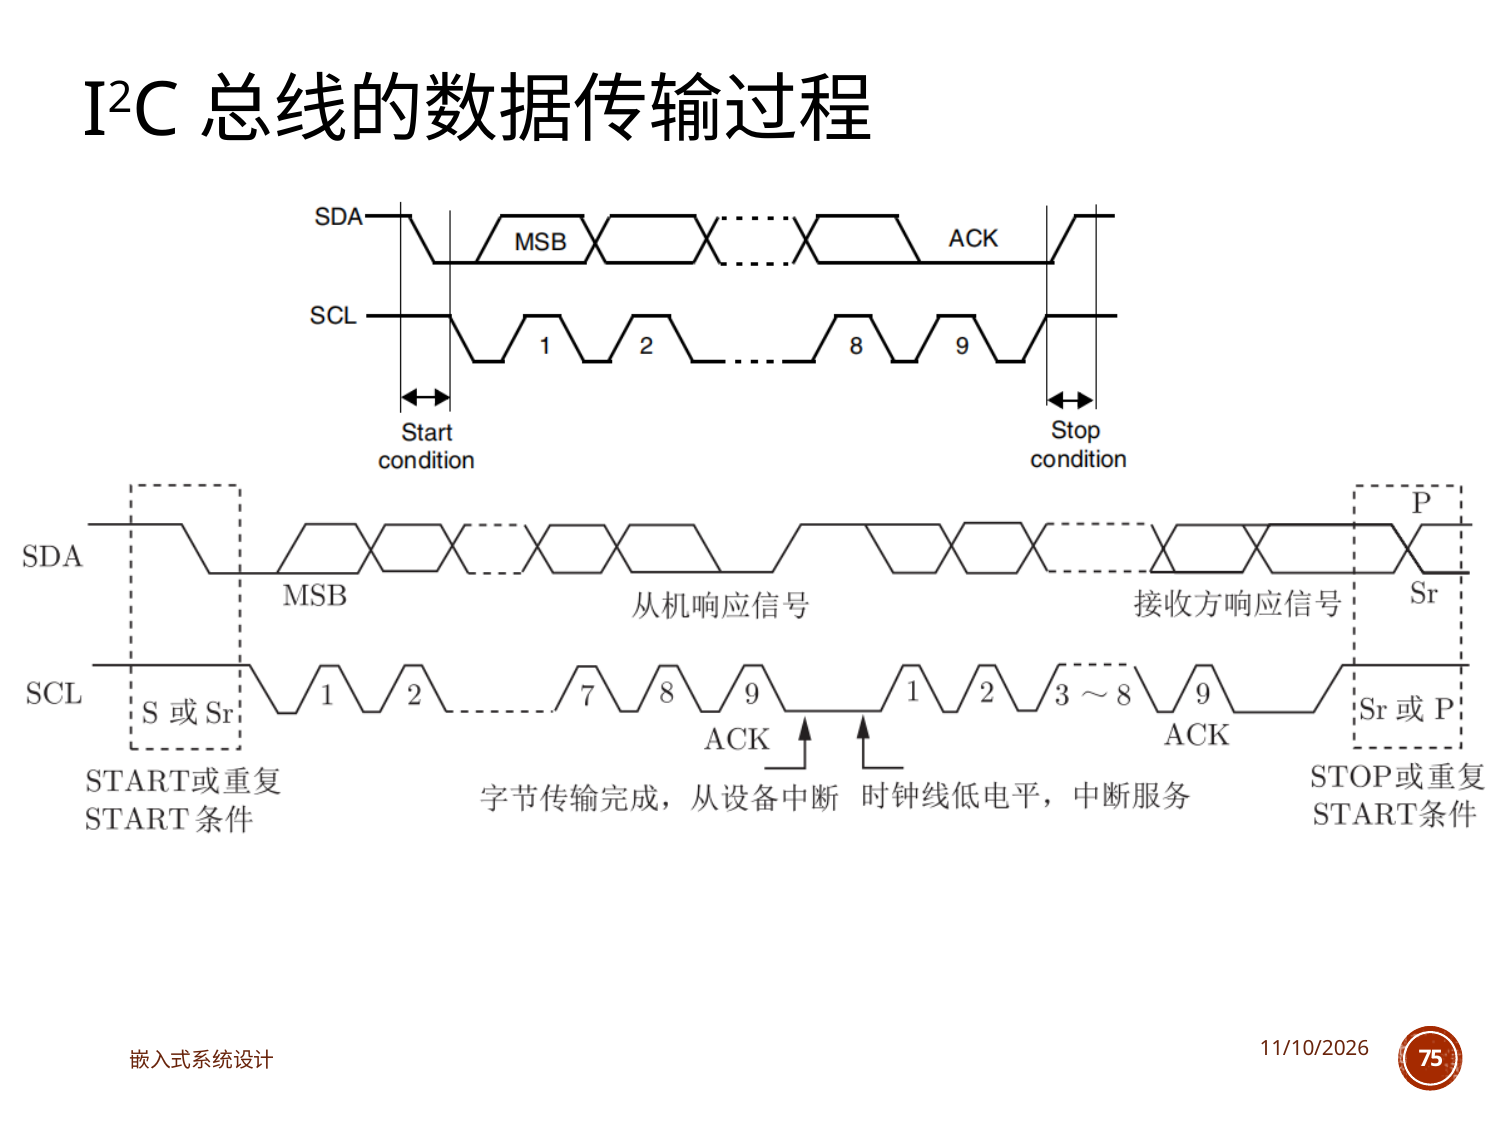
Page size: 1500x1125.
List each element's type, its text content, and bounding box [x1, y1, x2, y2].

slide_number 75 [1391, 1028, 1471, 1089]
picture [0, 184, 1500, 860]
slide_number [981, 1018, 1385, 1079]
title I2C总线的数据传输过程 [47, 46, 1471, 176]
footer 嵌入式系统设计 [114, 1028, 893, 1089]
